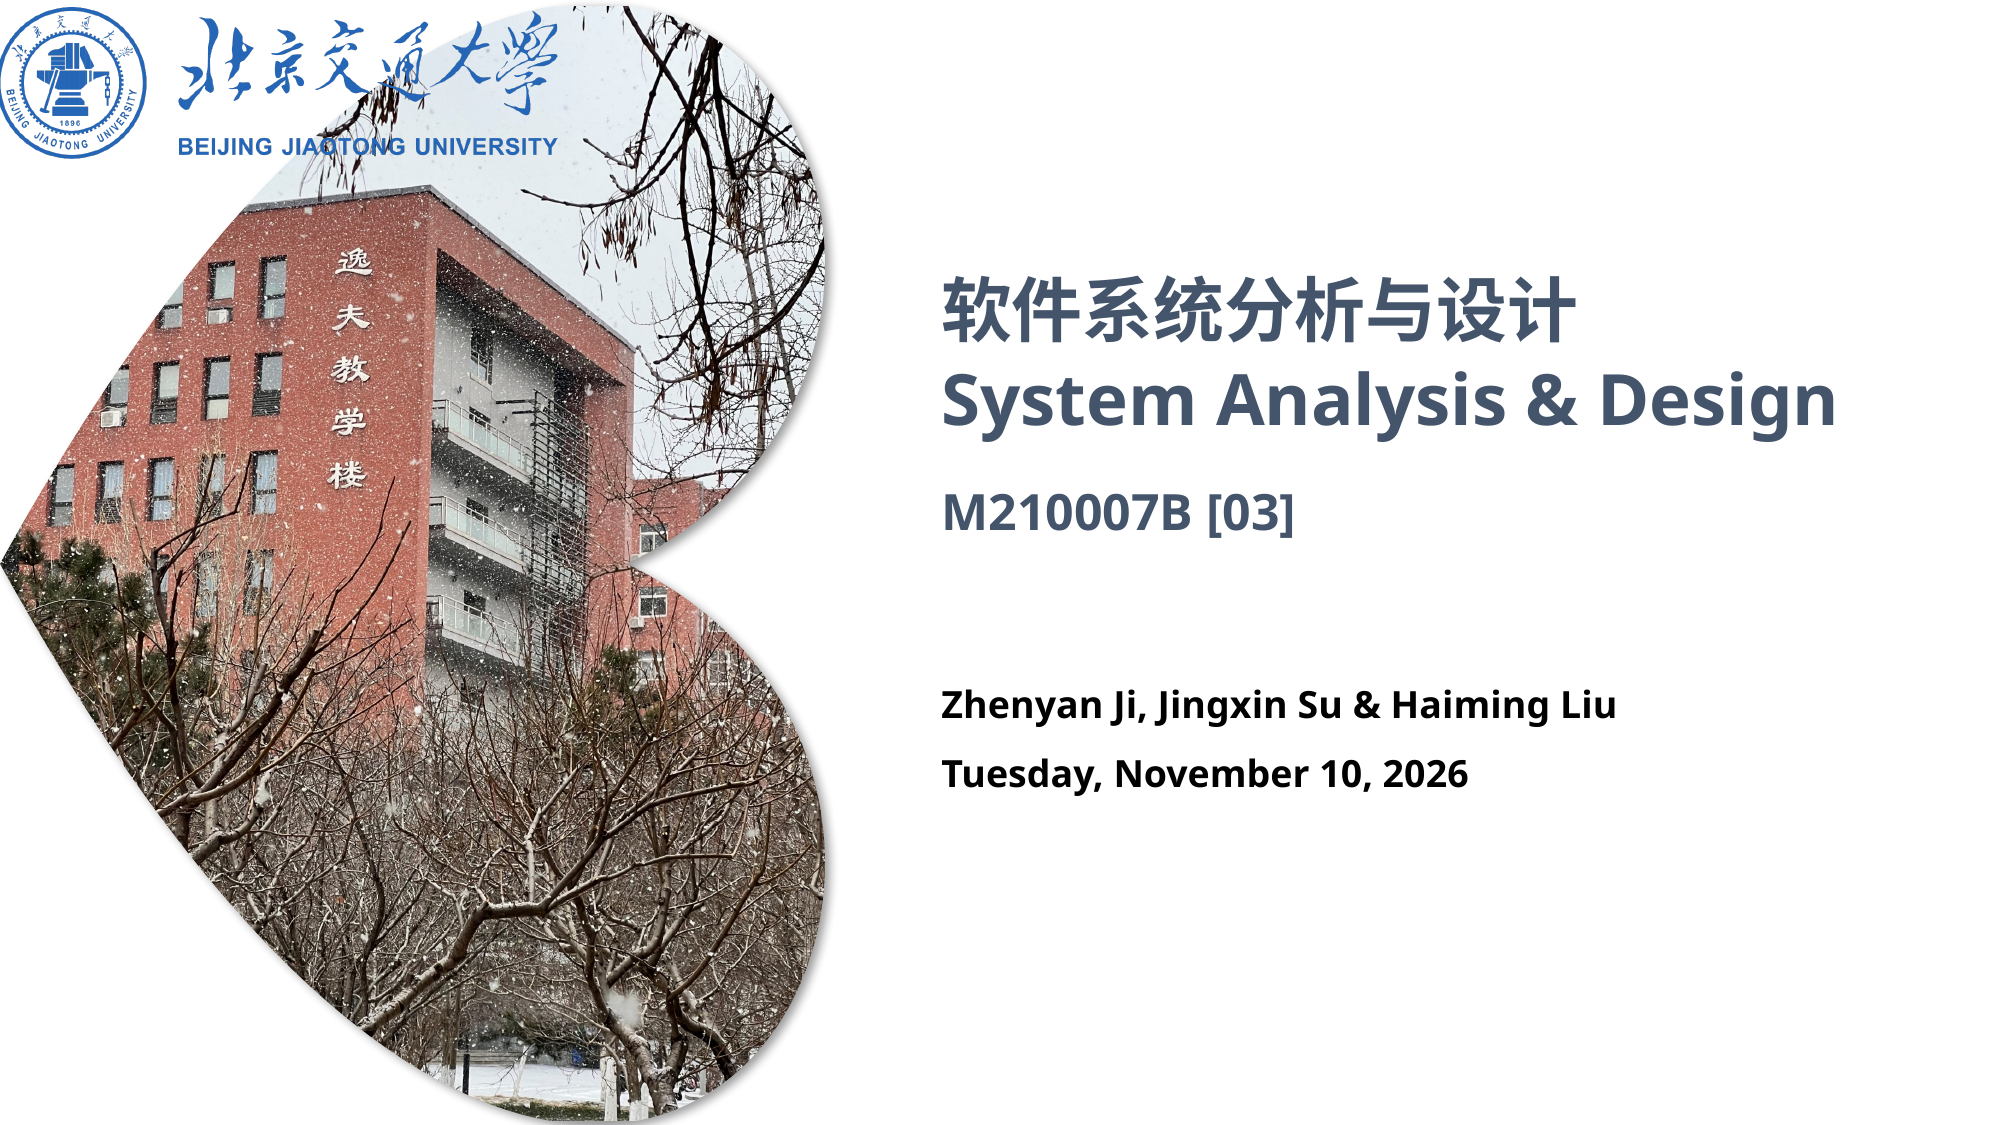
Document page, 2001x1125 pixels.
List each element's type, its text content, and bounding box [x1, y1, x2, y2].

text_box Zhenyan Ji, Jingxin Su & Haiming Liu [975, 682, 2000, 731]
text_box Tuesday, June 14, 2022 [975, 749, 2000, 799]
text_box M210007B [03] [975, 468, 2000, 561]
text_box 软件系统分析与设计 System Analysis & Design [975, 267, 1959, 448]
picture [0, 0, 975, 1121]
